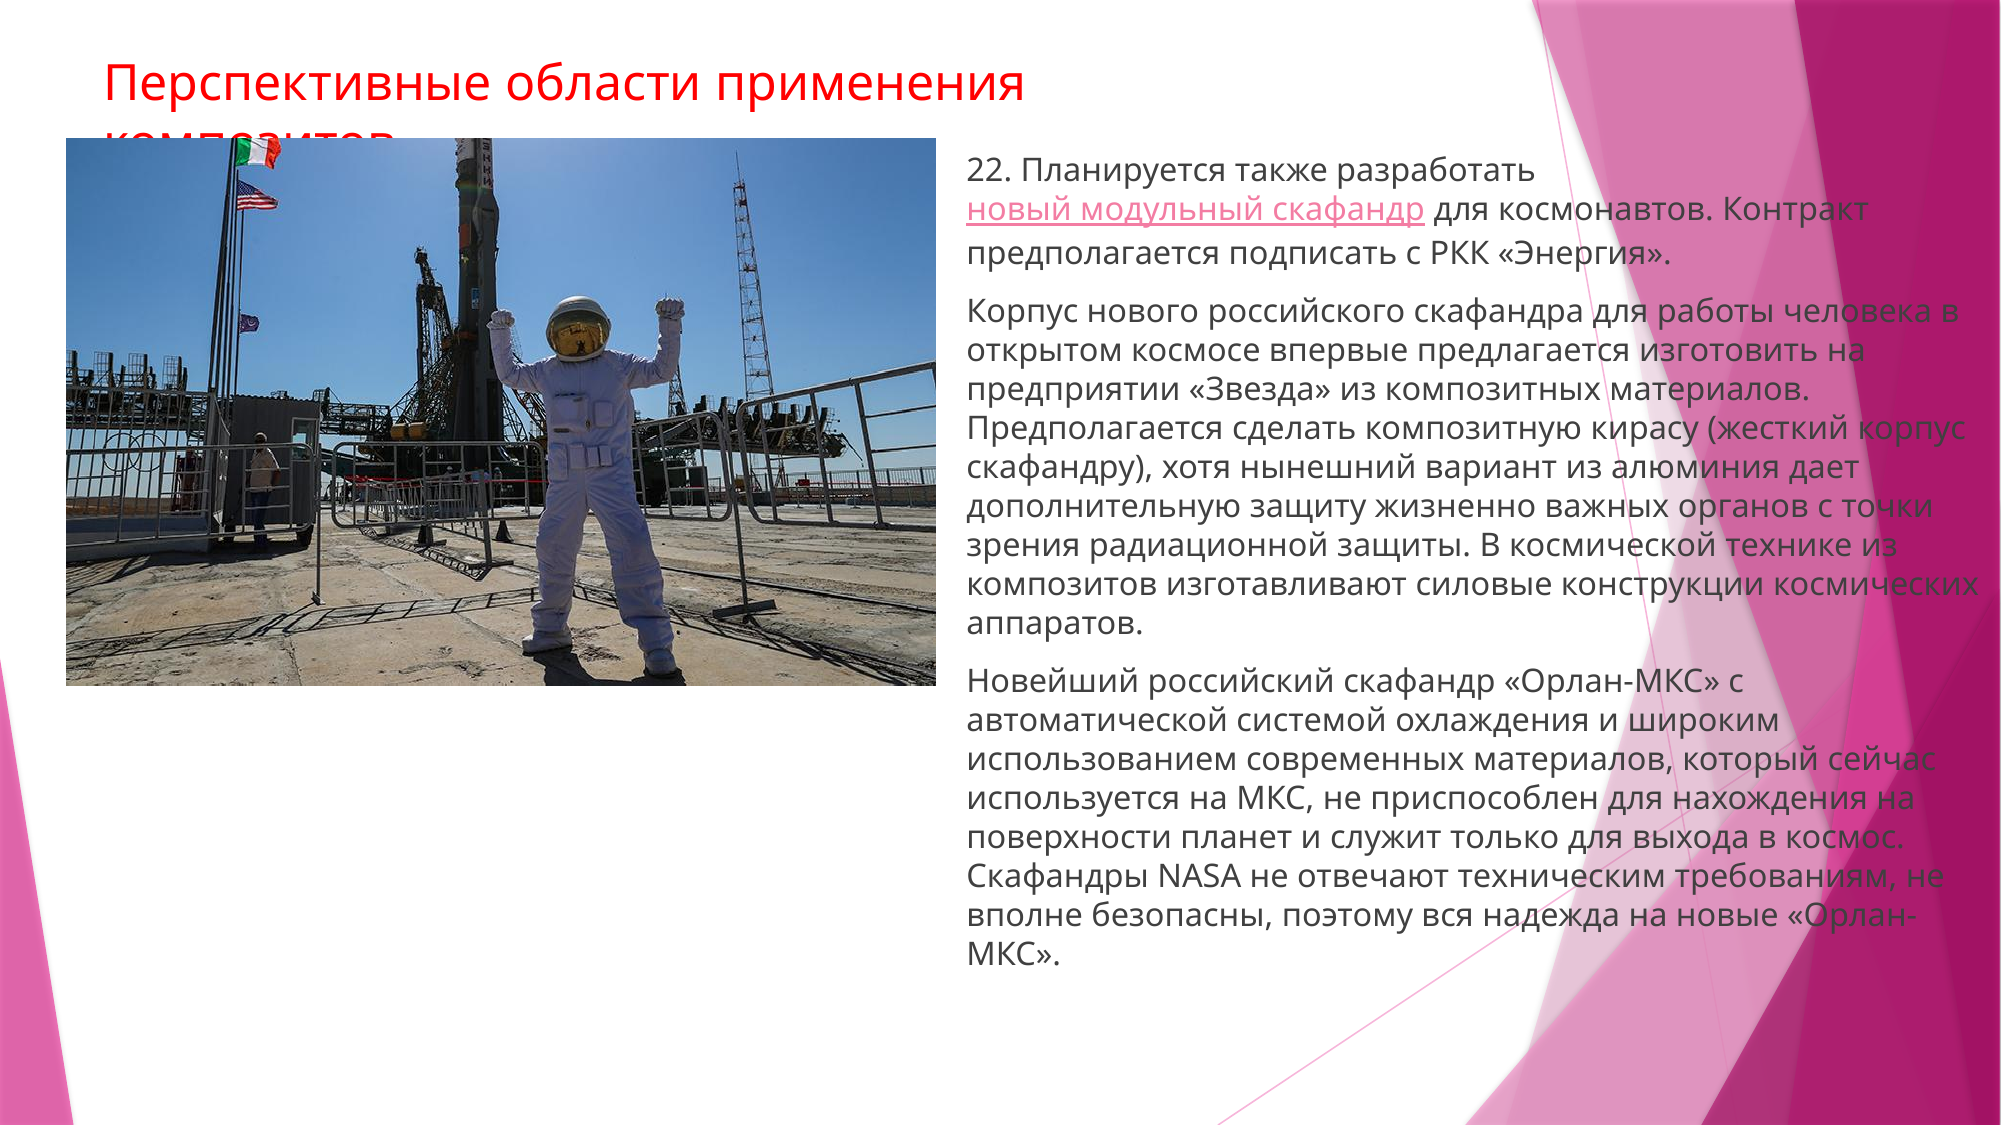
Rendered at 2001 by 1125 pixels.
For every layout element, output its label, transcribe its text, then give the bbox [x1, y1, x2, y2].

picture [65, 138, 936, 687]
list 22. Планируется также разработать новый модульный скафандр для космонавтов. Контракт предполагается подписать с РКК «Энергия». Корпус нового российского скафандра для работы человека в открытом космосе впервые предлагается изготовить на предприятии «Звезда» из композитных материалов. Предполагается сделать композитную кирасу (жесткий корпус скафандру), хотя нынешний вариант из алюминия дает дополнительную защиту жизненно важных органов с точки зрения радиационной защиты. В космической технике из композитов изготавливают силовые конструкции космических аппаратов. Новейший российский скафандр «Орлан-МКС» с автоматической системой охлаждения и широким использованием современных материалов, который сейчас используется на МКС, не приспособлен для нахождения на поверхности планет и служит только для выхода в космос. Скафандры NASA не отвечают техническим требованиям, не вполне безопасны, поэтому вся надежда на новые «Орлан-МКС». [898, 141, 2000, 986]
title Перспективные области применения композитов [88, 42, 1249, 109]
